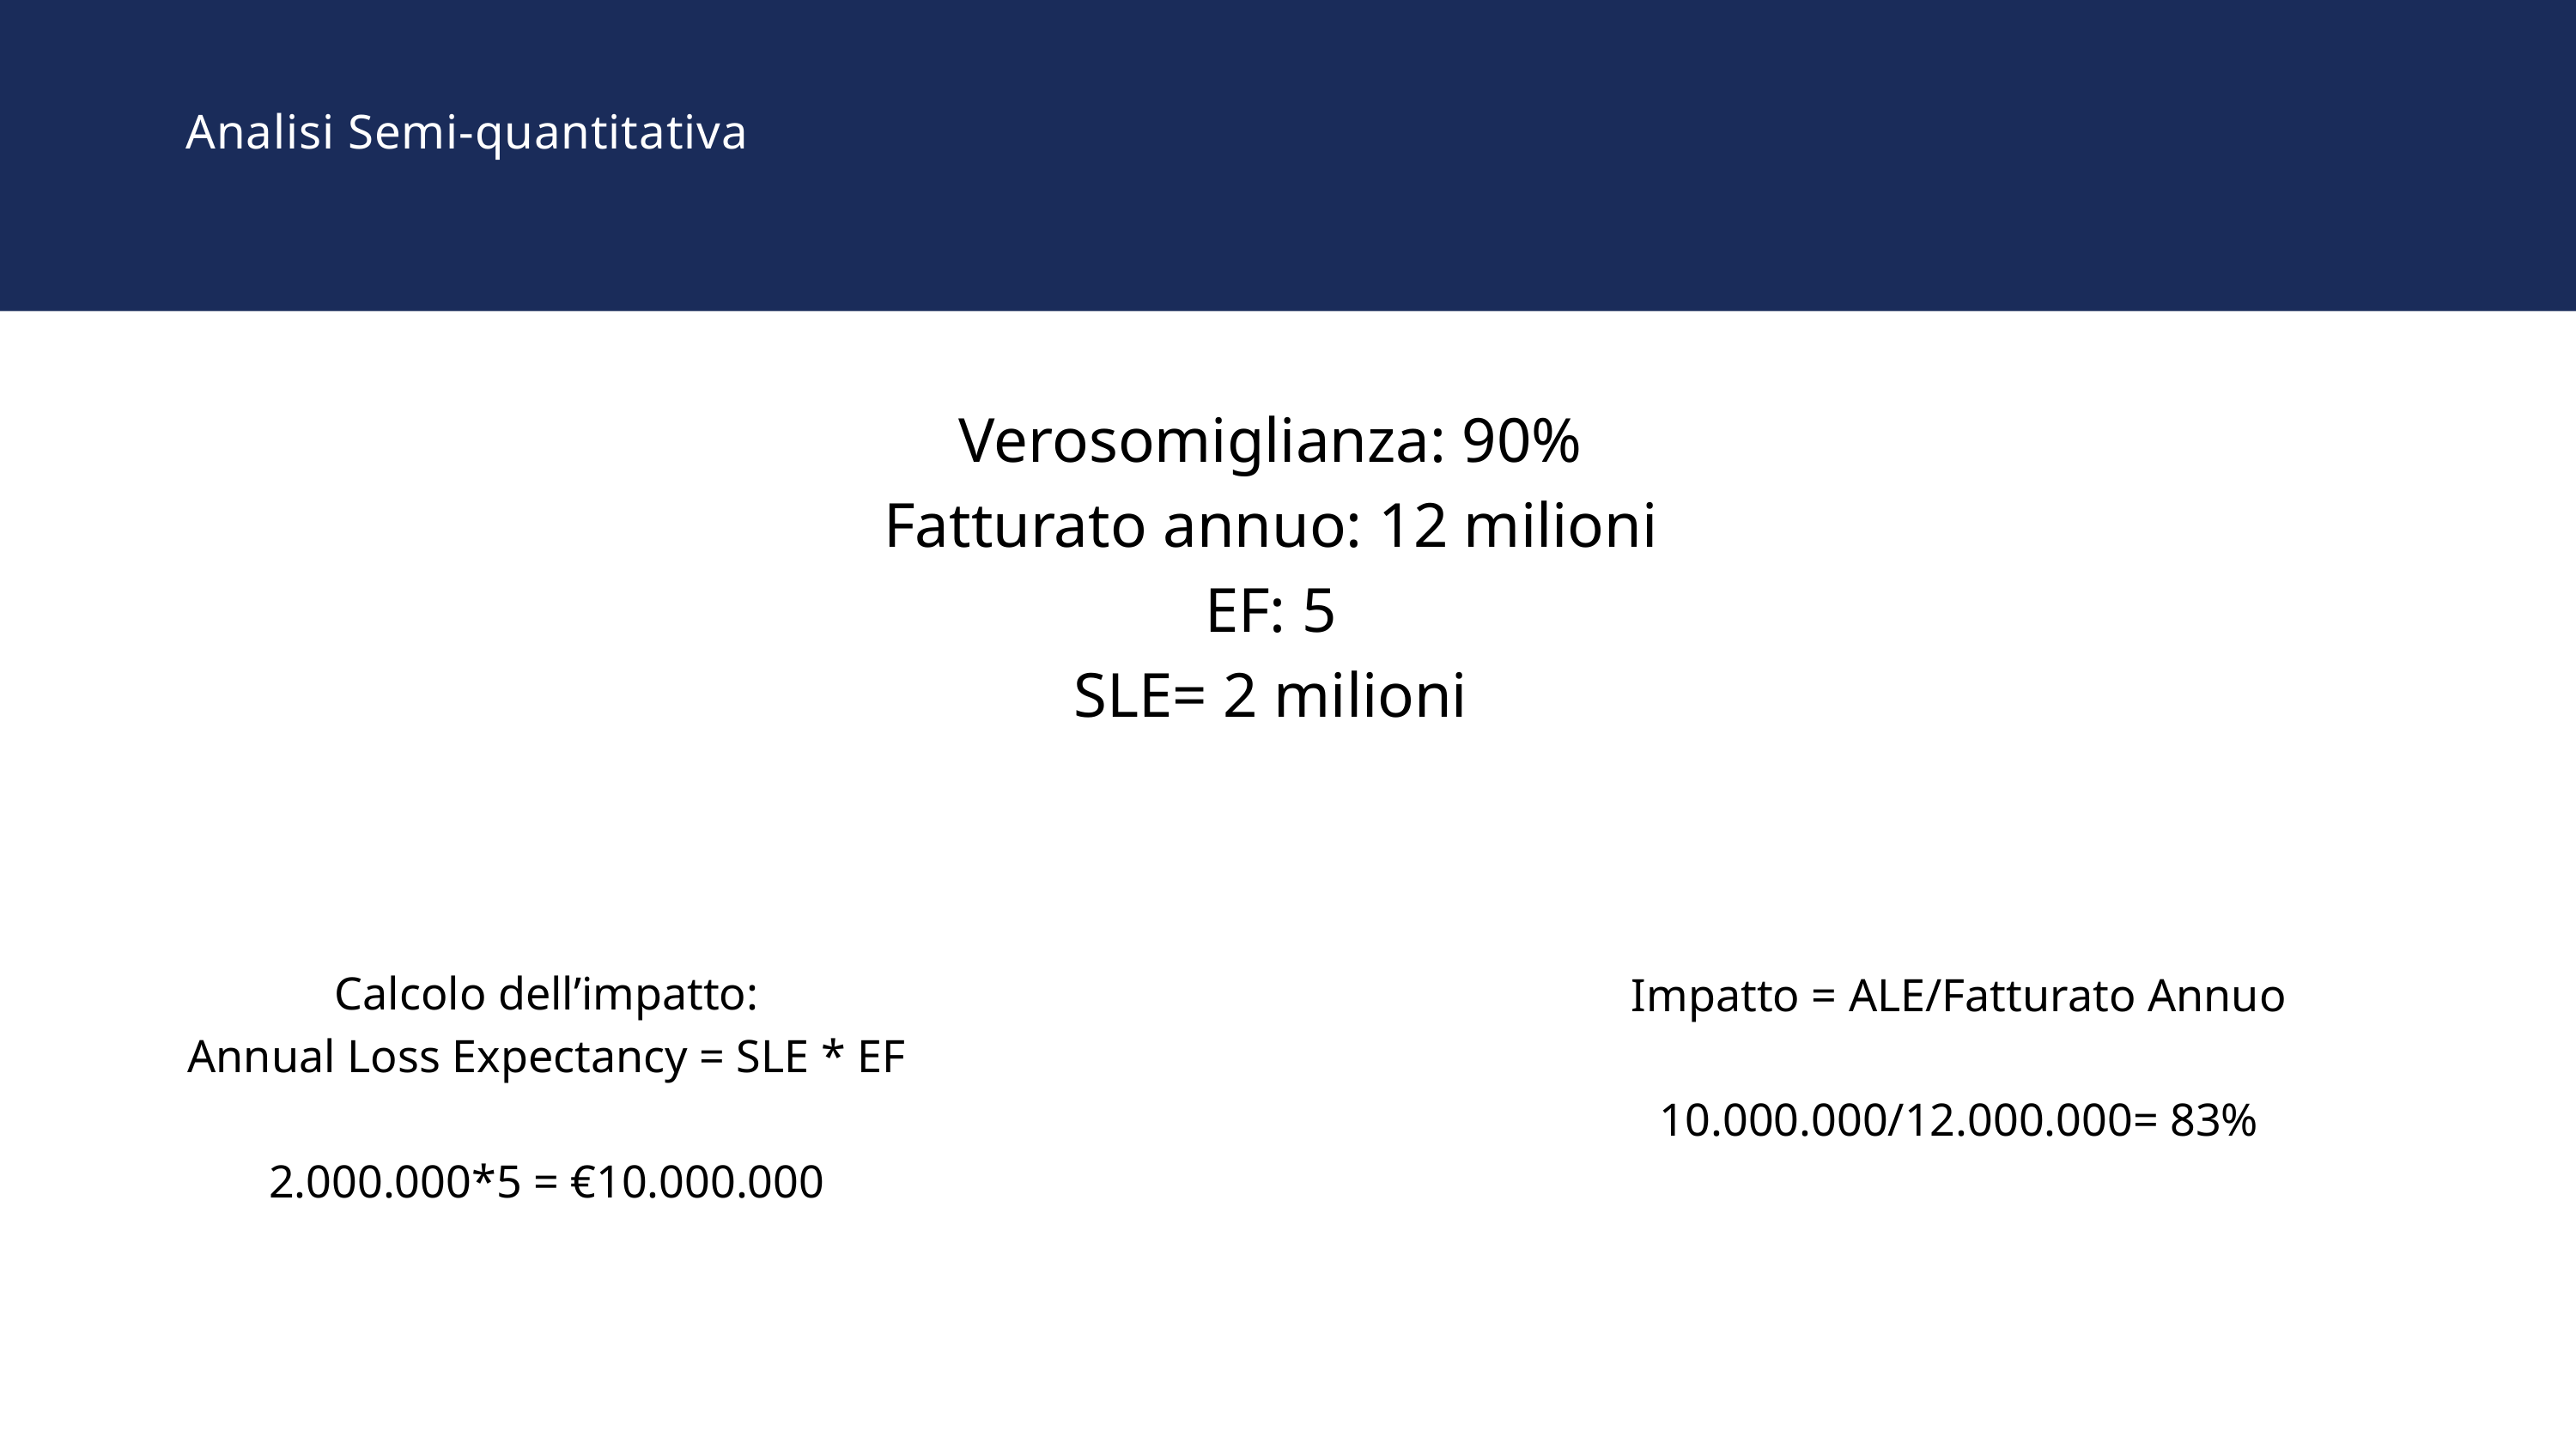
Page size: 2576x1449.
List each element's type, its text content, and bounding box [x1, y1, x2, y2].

text_box Verosomiglianza: 90% Fatturato annuo: 12 milioni EF: 5 SLE= 2 milioni [847, 389, 1695, 730]
text_box Analisi Semi-quantitativa [185, 92, 1316, 159]
text_box [0, 0, 2576, 312]
text_box Impatto = ALE/Fatturato Annuo 10.000.000/12.000.000= 83% [1590, 957, 2328, 1146]
text_box Calcolo dell’impatto: Annual Loss Expectancy = SLE * EF 2.000.000*5 = €10.000.000 [138, 956, 956, 1207]
